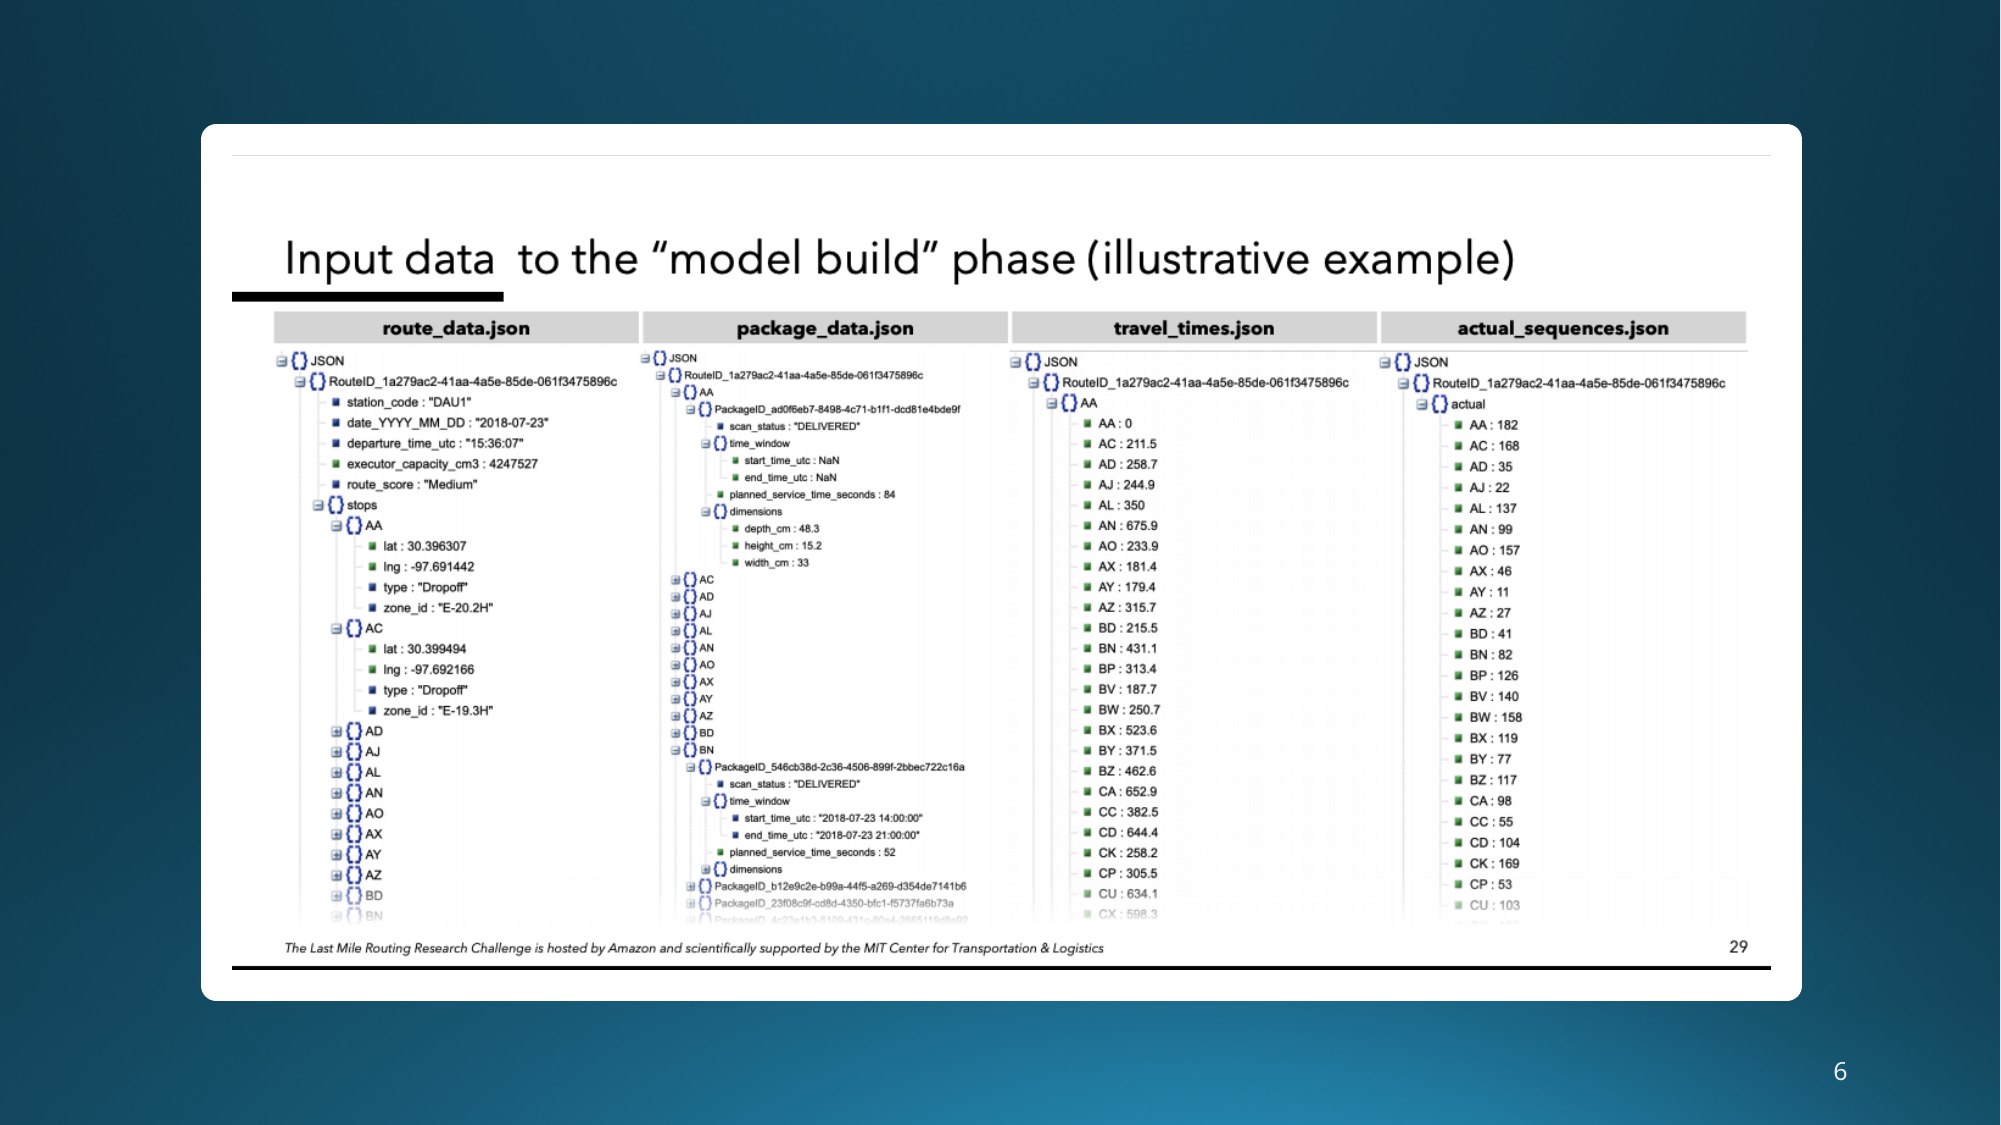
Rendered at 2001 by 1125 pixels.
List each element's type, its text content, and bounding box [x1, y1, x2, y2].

slide_number 6 [1412, 1042, 1863, 1103]
picture [0, 0, 2001, 1125]
